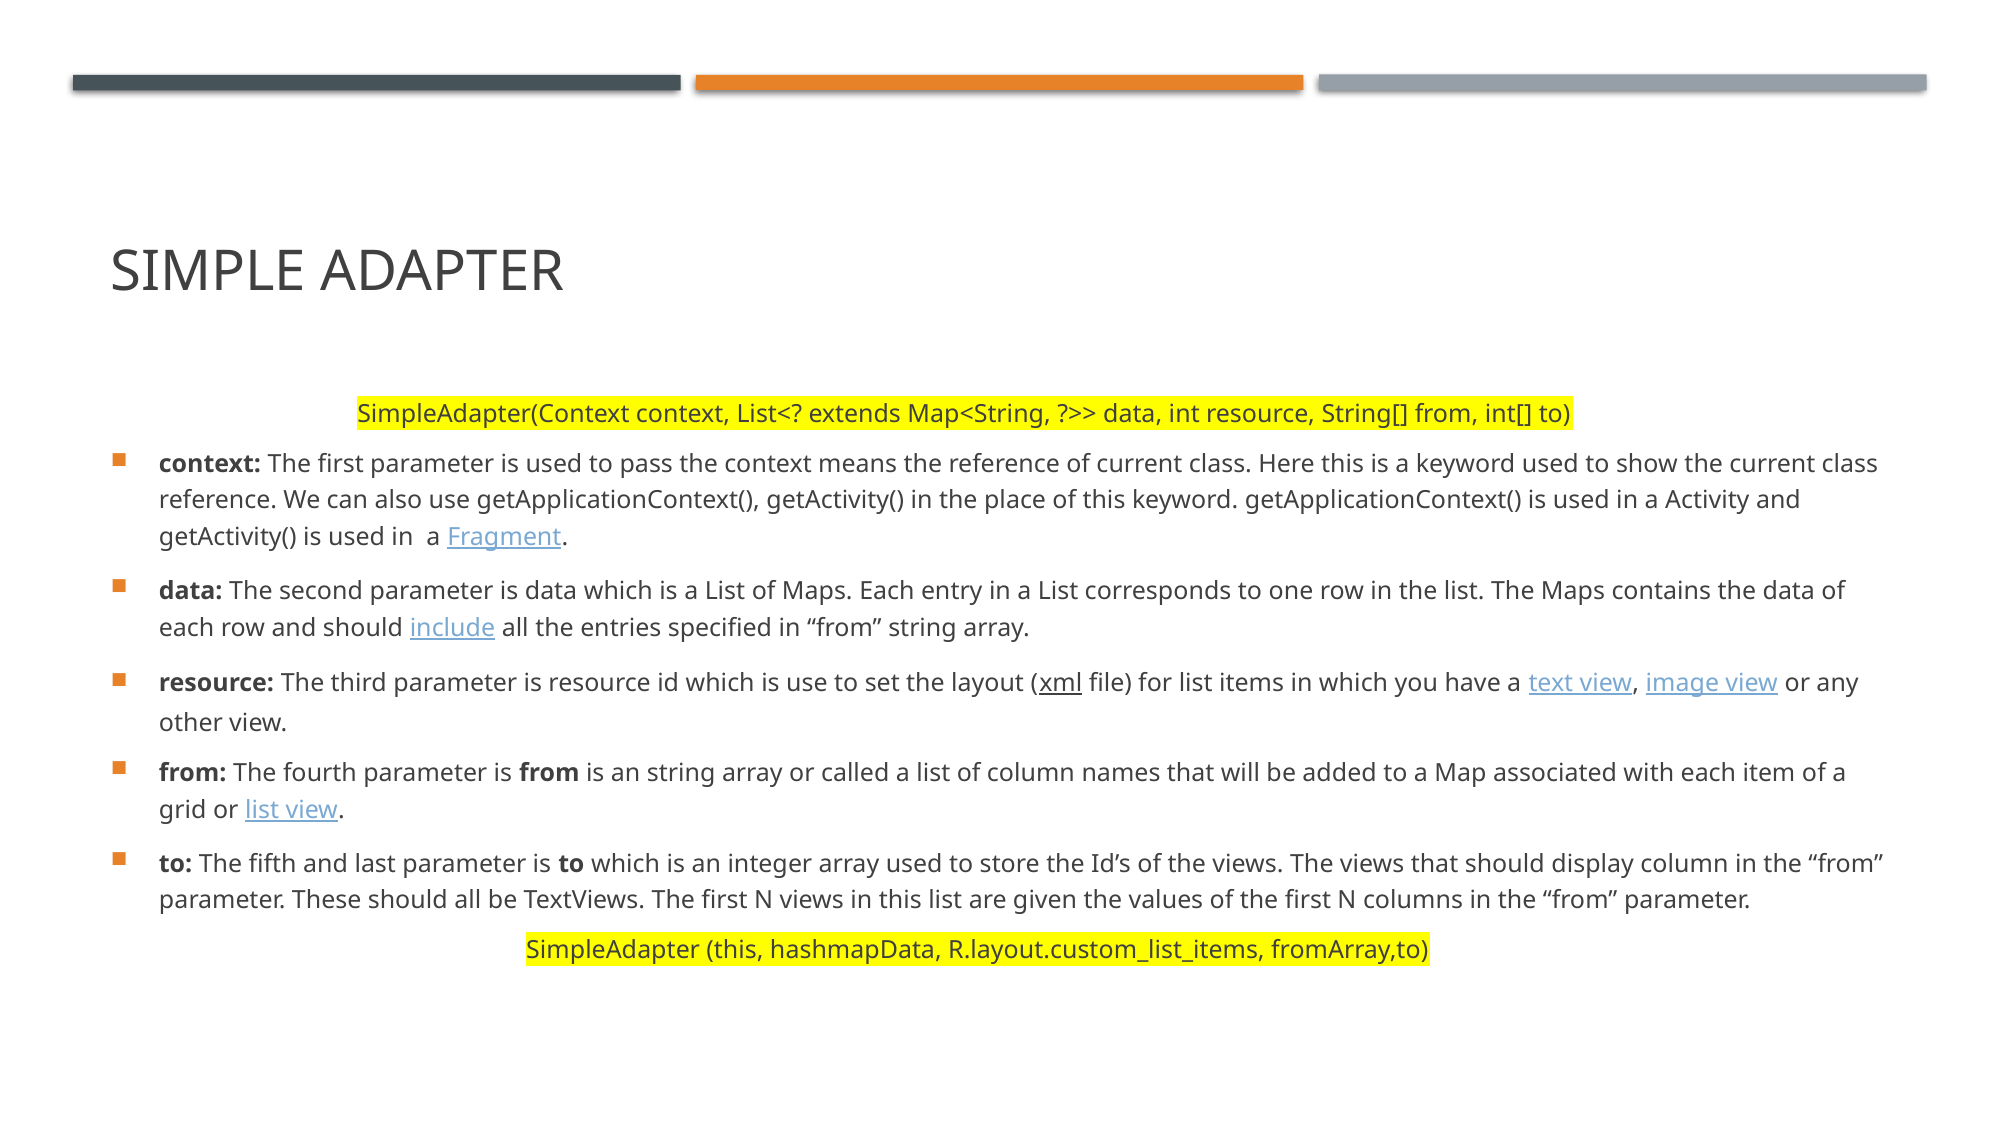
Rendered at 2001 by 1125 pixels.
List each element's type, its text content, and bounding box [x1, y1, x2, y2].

title Simple Adapter [95, 115, 1905, 311]
list SimpleAdapter(Context context, List<? extends Map<String, ?>> data, int resource, String[] from, int[] to) context: The first parameter is used to pass the context means the reference of current class. Here this is a keyword used to show the current class reference. We can also use getApplicationContext(), getActivity() in the place of this keyword. getApplicationContext() is used in a Activity and getActivity() is used in a Fragment. data: The second parameter is data which is a List of Maps. Each entry in a List corresponds to one row in the list. The Maps contains the data of each row and should include all the entries specified in “from” string array. resource: The third parameter is resource id which is use to set the layout (xml file) for list items in which you have a text view, image view or any other view. from: The fourth parameter is from is an string array or called a list of column names that will be added to a Map associated with each item of a grid or list view. to: The fifth and last parameter is to which is an integer array used to store the Id’s of the views. The views that should display column in the “from” parameter. These should all be TextViews. The first N views in this list are given the values of the first N columns in the “from” parameter. SimpleAdapter (this, hashmapData, R.layout.custom_list_items, fromArray,to) [95, 383, 1905, 981]
